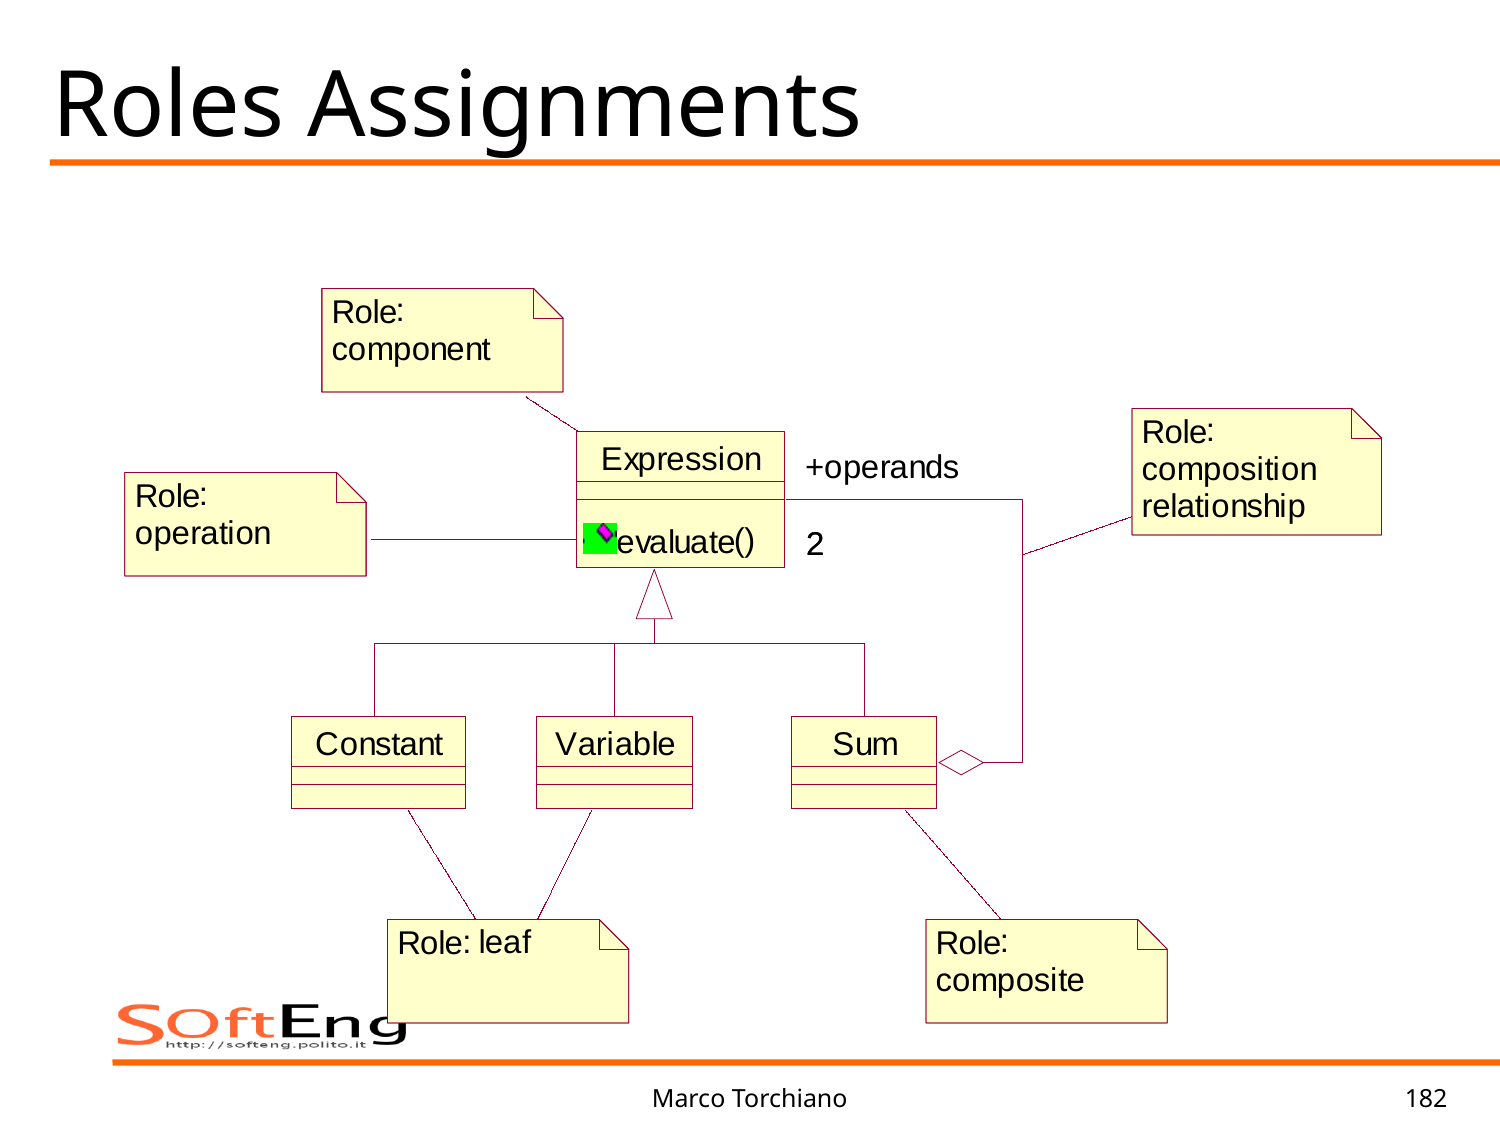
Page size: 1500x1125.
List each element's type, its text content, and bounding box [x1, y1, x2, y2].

slide_number 182 [1237, 1074, 1463, 1125]
footer Marco Torchiano [512, 1074, 988, 1100]
picture [62, 251, 1451, 1066]
title Roles Assignments [37, 0, 1450, 202]
